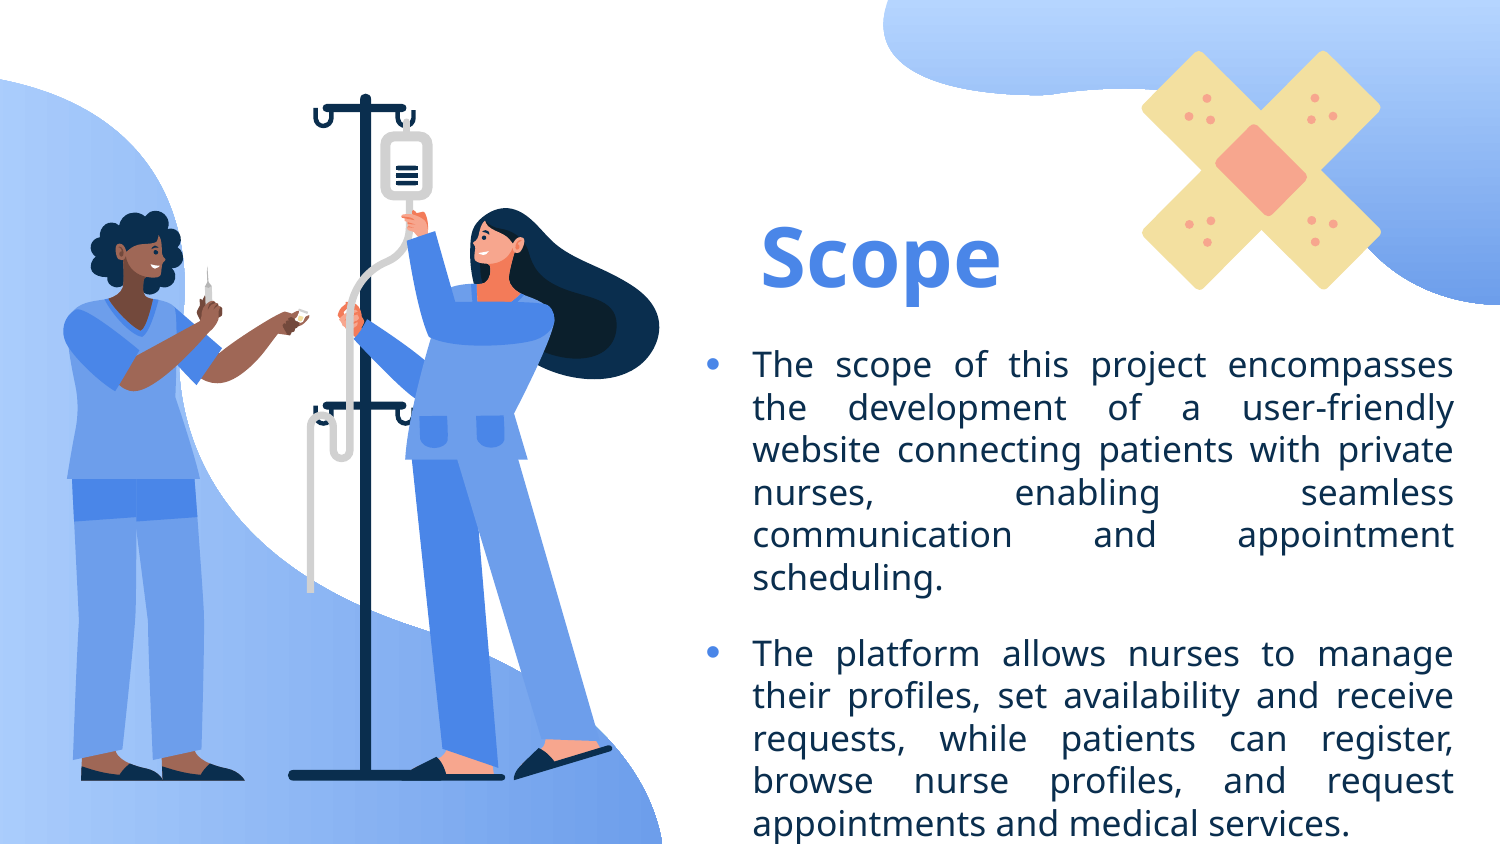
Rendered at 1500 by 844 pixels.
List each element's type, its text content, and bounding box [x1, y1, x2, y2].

title Scope [706, 171, 1057, 320]
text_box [1140, 50, 1382, 291]
text_box The scope of this project encompasses the development of a user-friendly website connecting patients with private nurses, enabling seamless communication and appointment scheduling. The platform allows nurses to manage their profiles, set availability and receive requests, while patients can register, browse nurse profiles, and request appointments and medical services. [690, 327, 1470, 807]
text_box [58, 93, 664, 781]
